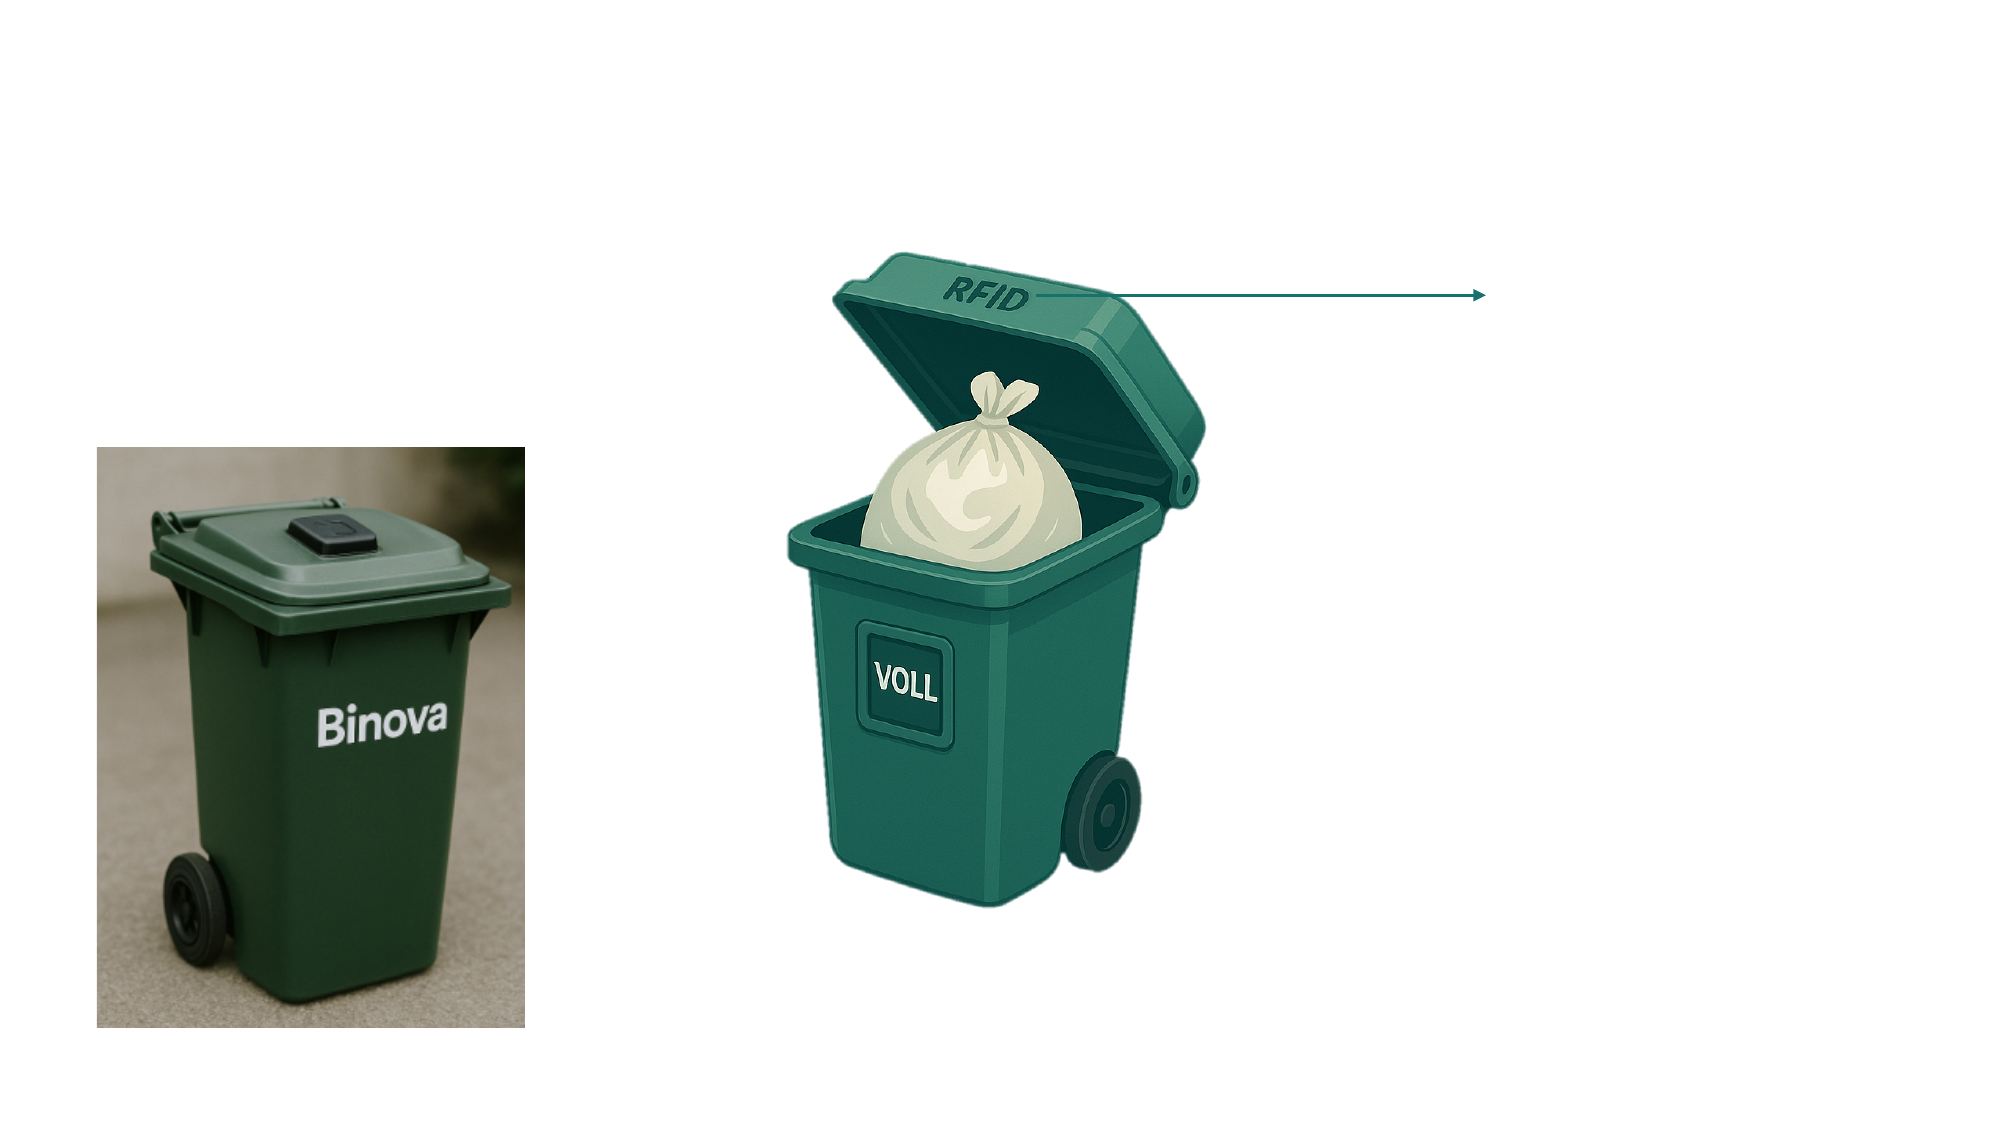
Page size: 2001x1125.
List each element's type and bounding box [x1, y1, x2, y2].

picture [96, 447, 526, 1028]
picture [561, 197, 1365, 1001]
